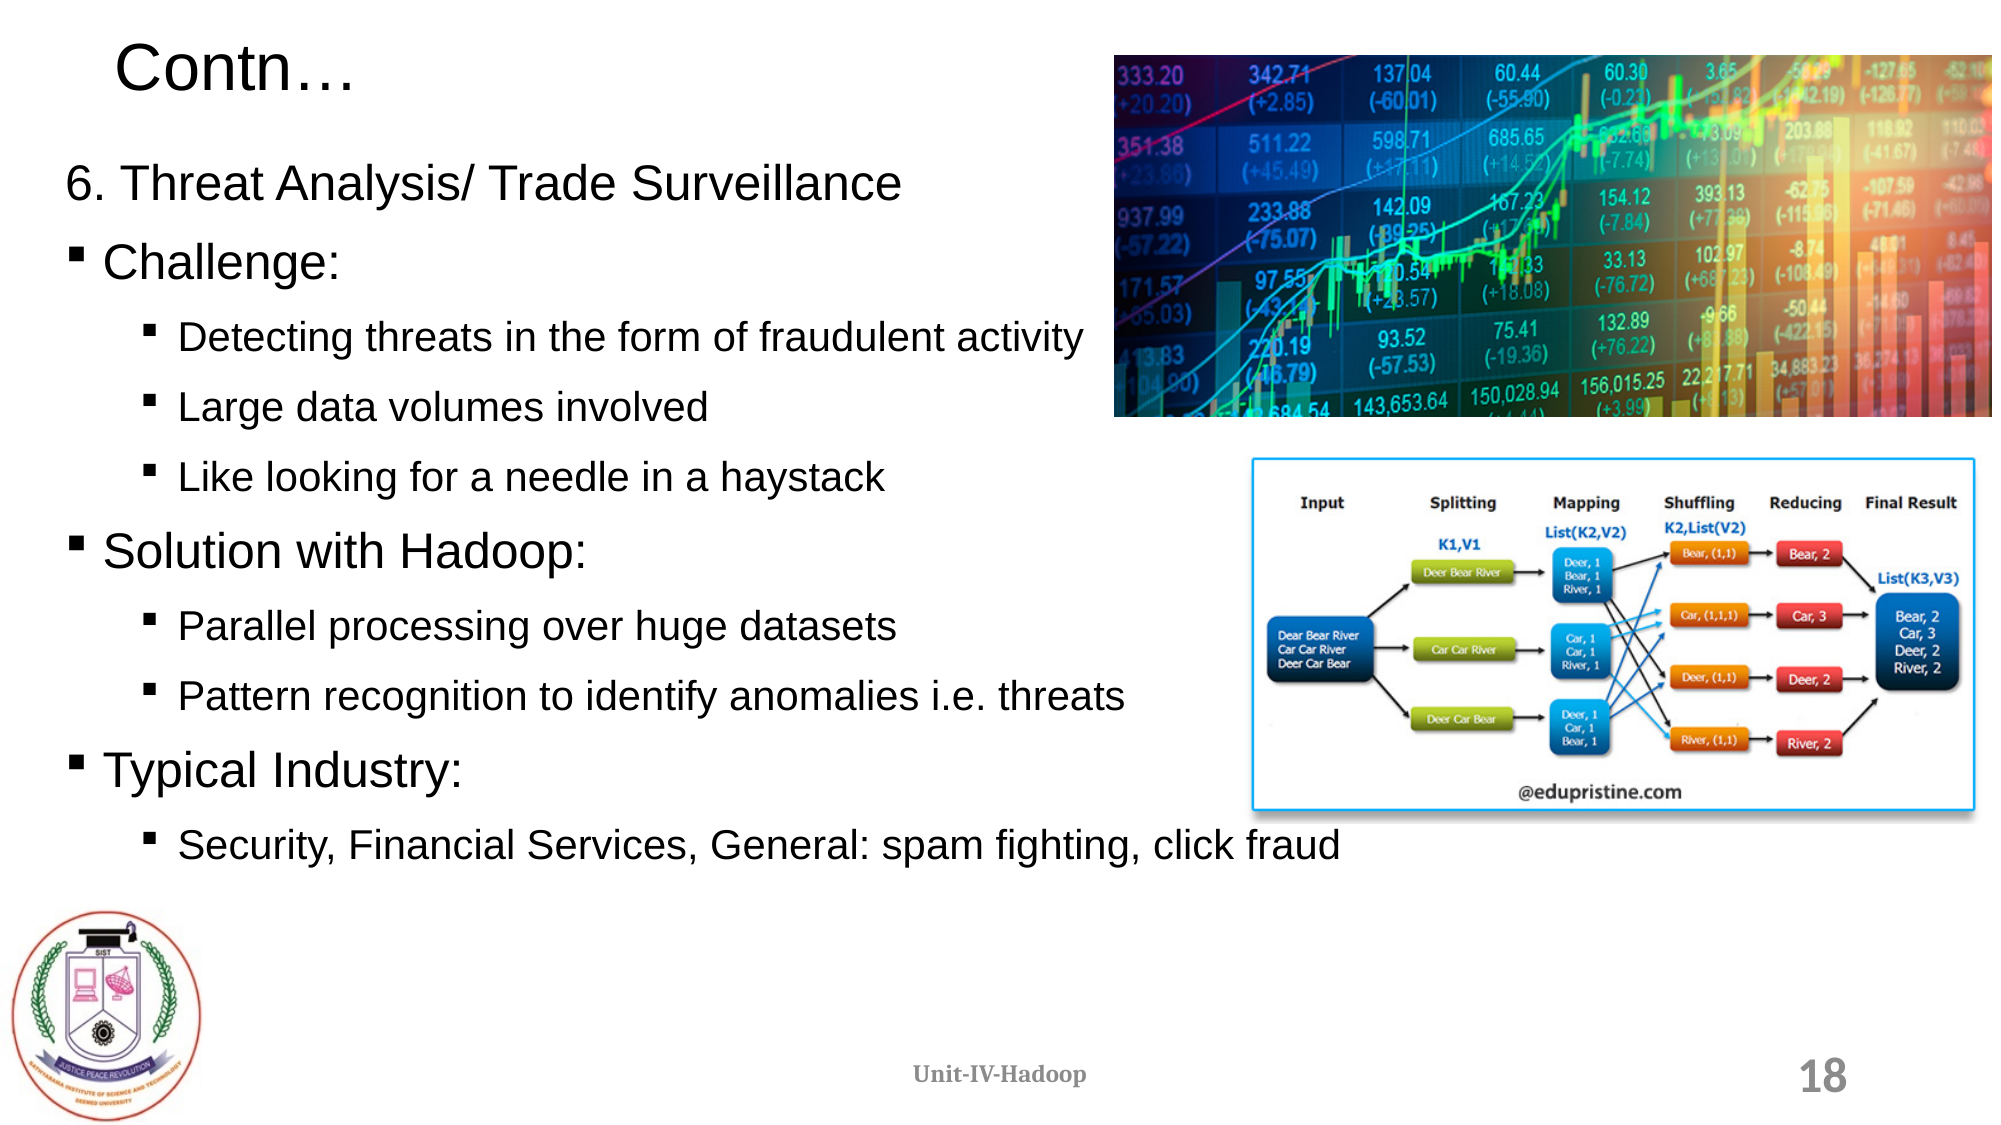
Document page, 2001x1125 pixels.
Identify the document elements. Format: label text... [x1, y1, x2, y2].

picture [0, 907, 213, 1125]
picture [1234, 445, 1992, 824]
picture [1242, 283, 1296, 364]
picture [1257, 344, 1265, 355]
footer Unit-IV-Hadoop [662, 1042, 1338, 1103]
list 6. Threat Analysis/ Trade Surveillance Challenge: Detecting threats in the form of fraudulent activity Large data volumes involved Like looking for a needle in a haystack Solution with Hadoop: Parallel processing over huge datasets Pattern recognition to identify anomalies i.e. threats Typical Industry: Security, Financial Services, General: spam fighting, click fraud [50, 149, 1950, 1088]
picture [1114, 55, 1992, 417]
slide_number 18 [1412, 1042, 1863, 1103]
title Contn… [99, 0, 1900, 138]
picture [1157, 359, 1215, 417]
